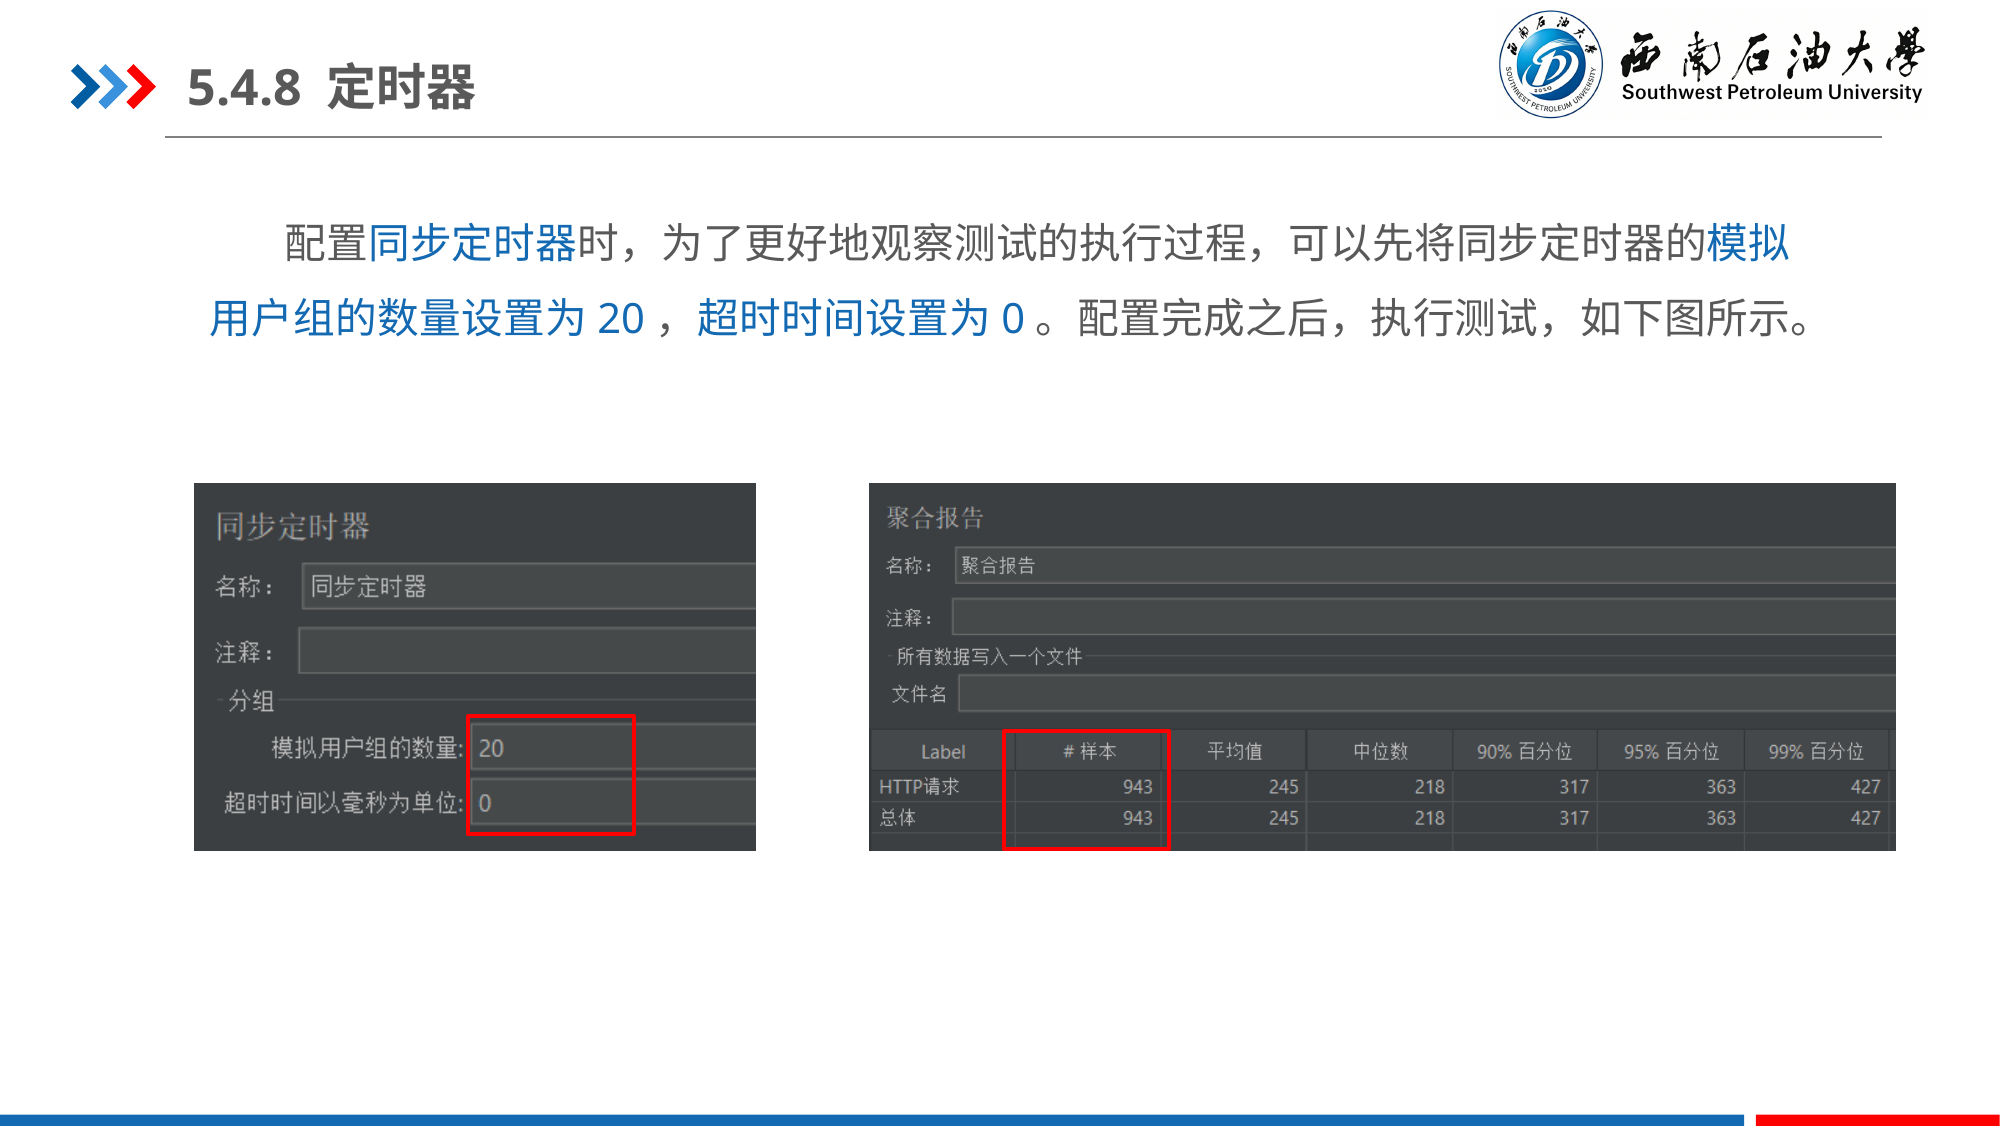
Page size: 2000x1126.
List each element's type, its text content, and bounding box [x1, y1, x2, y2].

picture [1496, 8, 1929, 120]
picture [869, 483, 1896, 852]
picture [194, 483, 756, 852]
text_box 5.4.8 定时器 [187, 43, 1579, 127]
text_box 配置同步定时器时，为了更好地观察测试的执行过程，可以先将同步定时器的模拟用户组的数量设置为20，超时时间设置为0。配置完成之后，执行测试，如下图所示。 [194, 184, 1805, 350]
